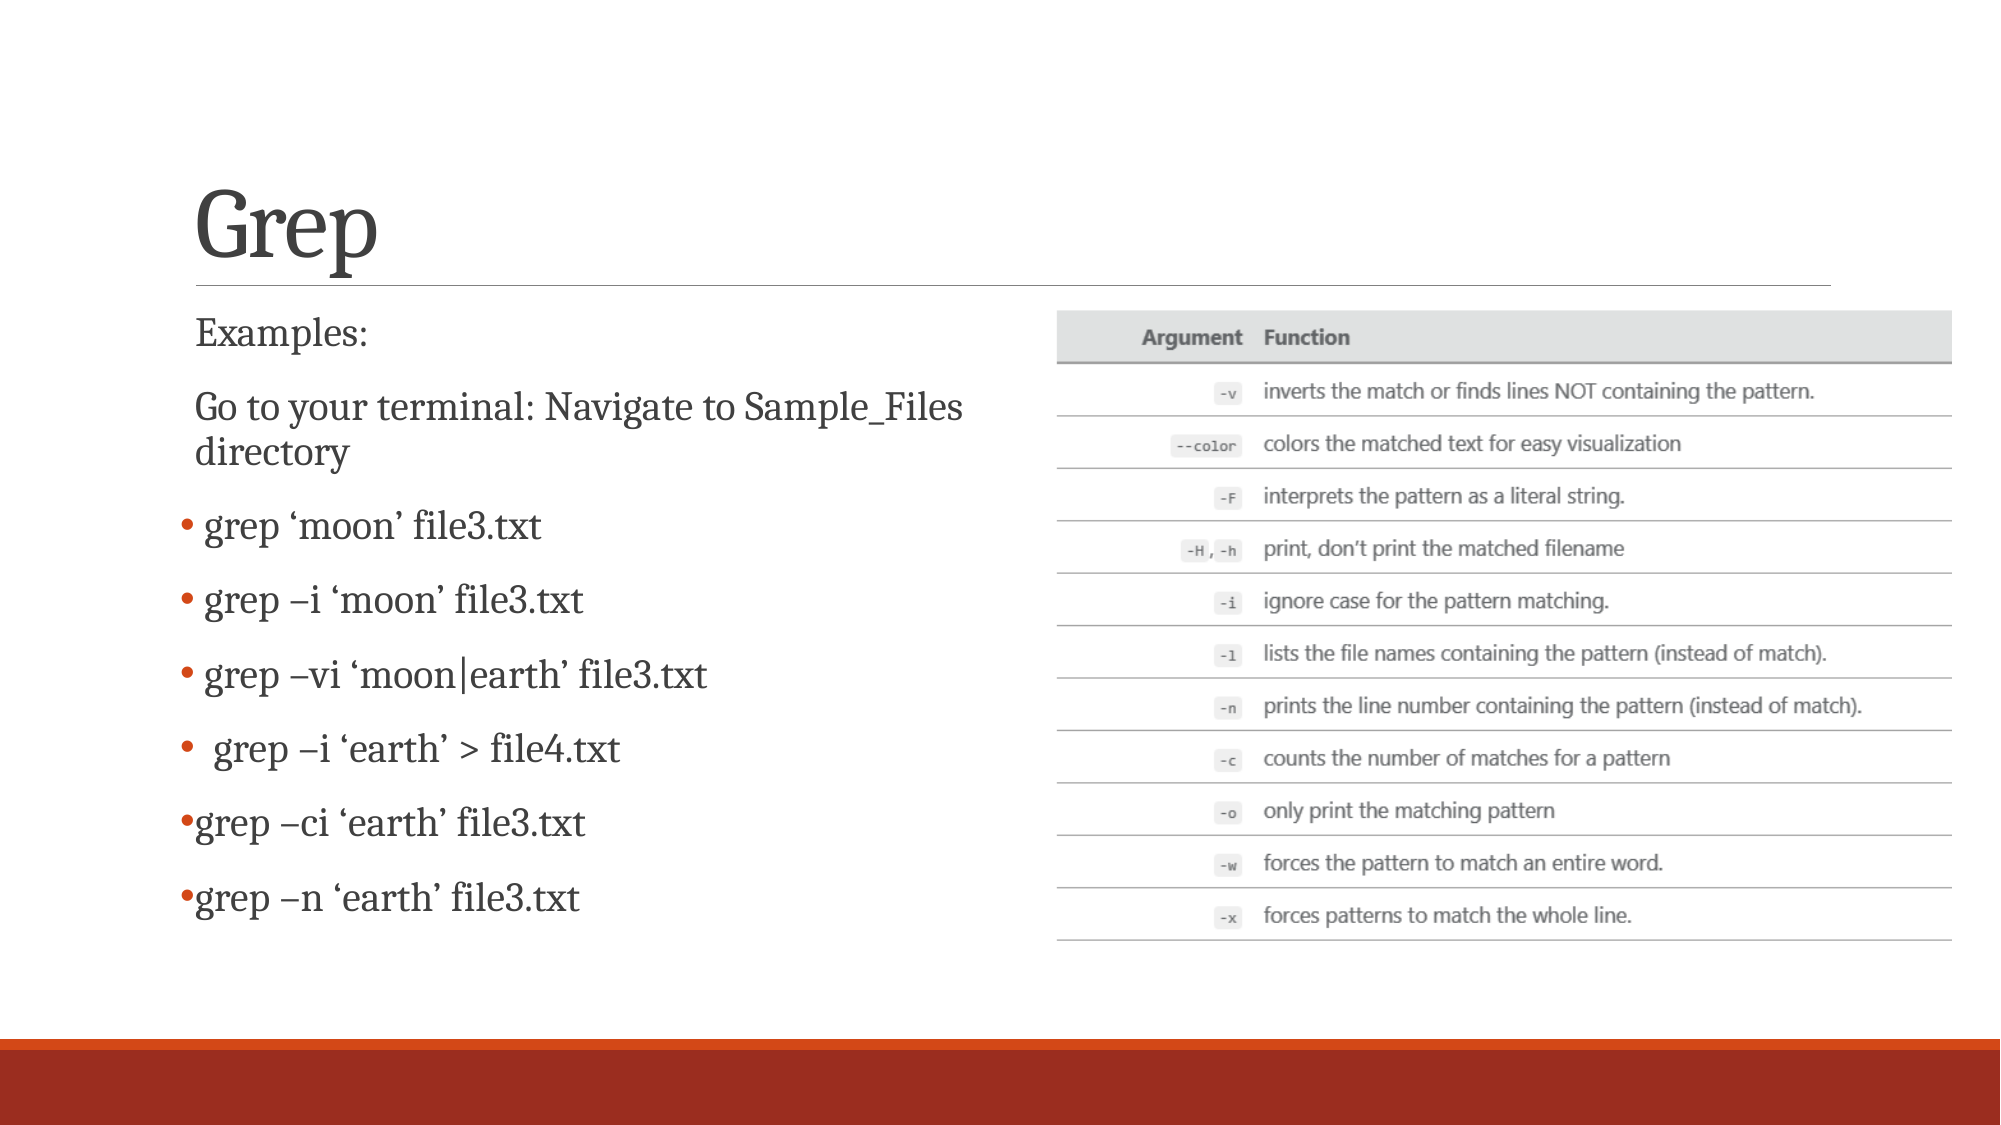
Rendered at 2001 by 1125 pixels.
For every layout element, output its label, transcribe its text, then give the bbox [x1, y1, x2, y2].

list Examples: Go to your terminal: Navigate to Sample_Files directory grep ‘moon’ file3.txt grep –i ‘moon’ file3.txt grep –vi ‘moon|earth’ file3.txt grep –i ‘earth’ > file4.txt grep –ci ‘earth’ file3.txt grep –n ‘earth’ file3.txt [180, 302, 1037, 963]
title Grep [180, 47, 1830, 285]
picture [1037, 302, 1953, 964]
